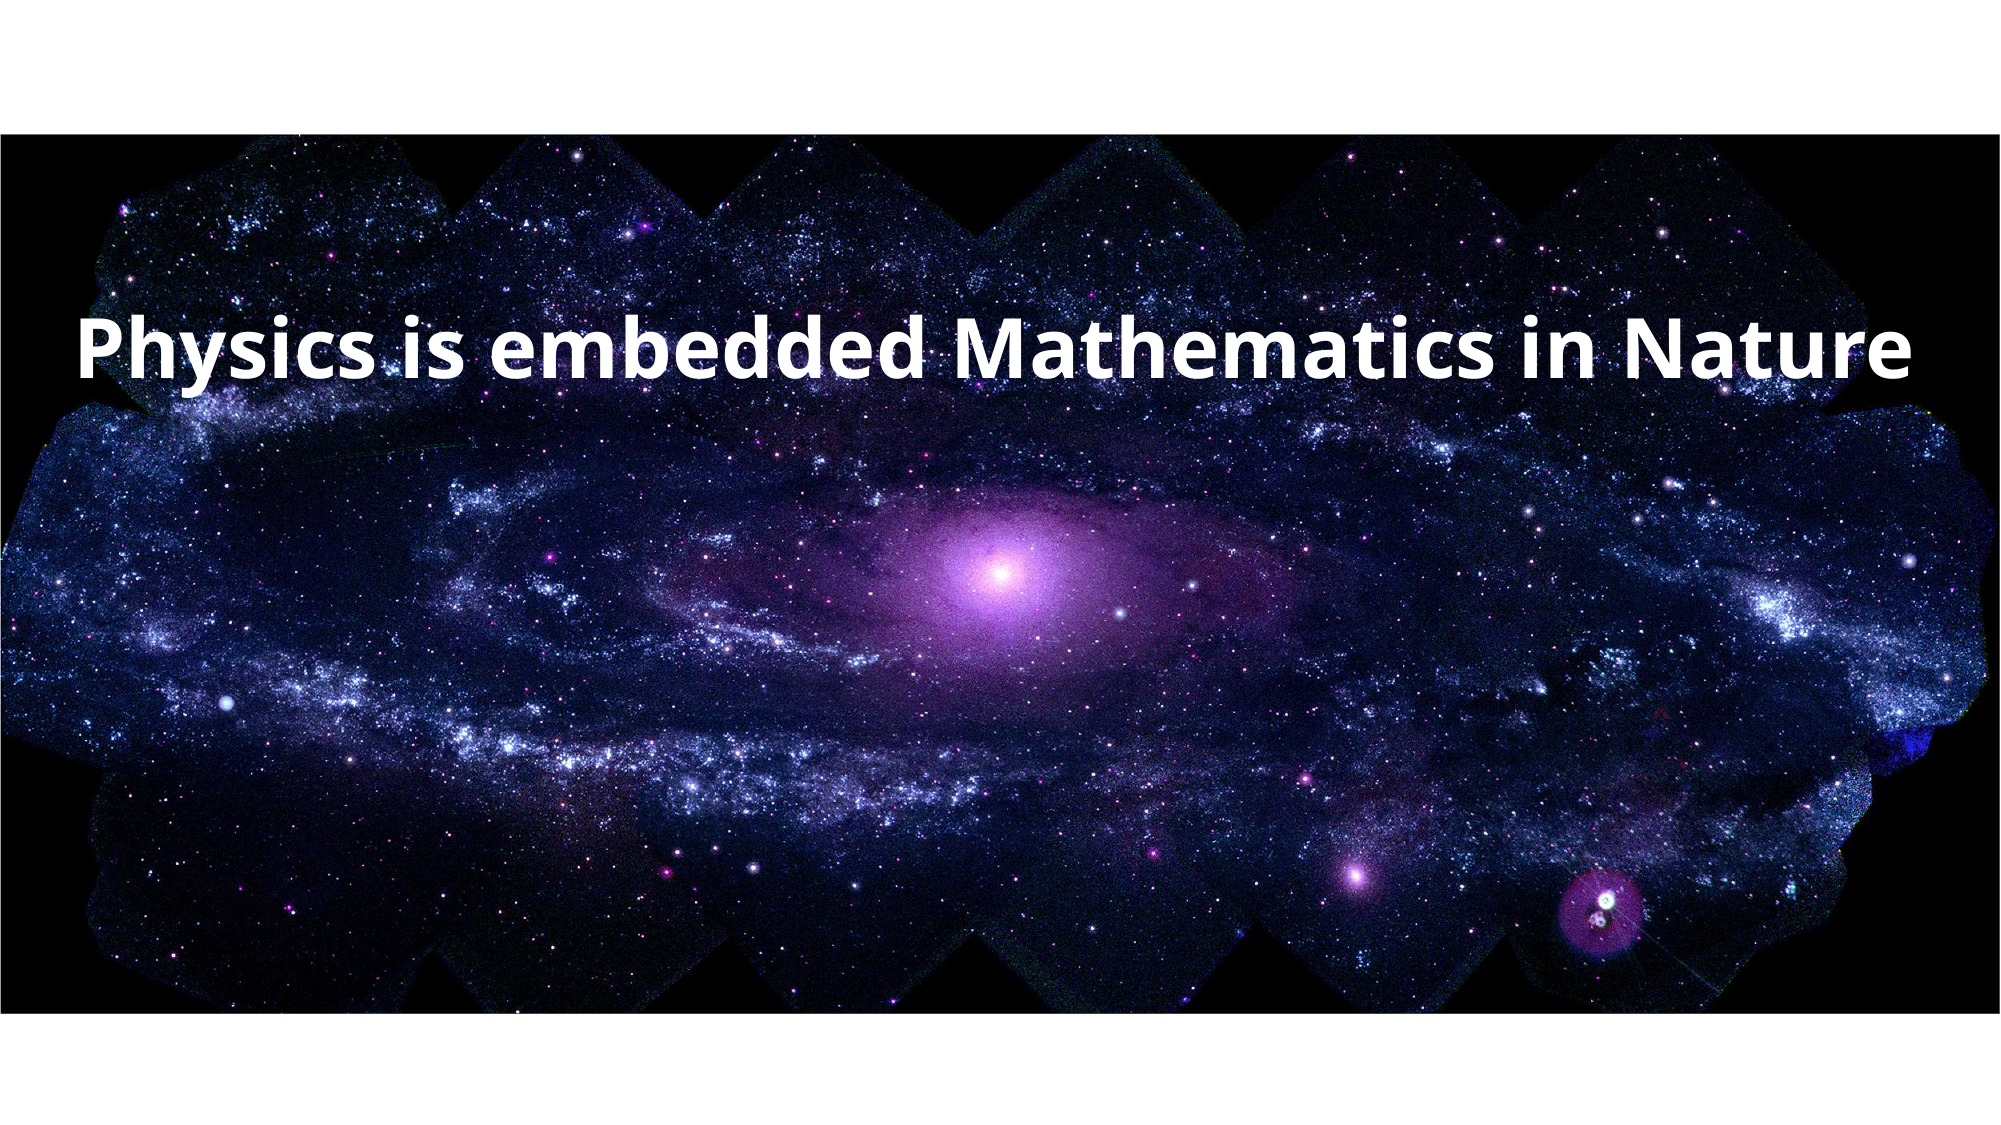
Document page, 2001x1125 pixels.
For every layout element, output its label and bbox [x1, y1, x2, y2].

picture [0, 134, 2000, 1014]
